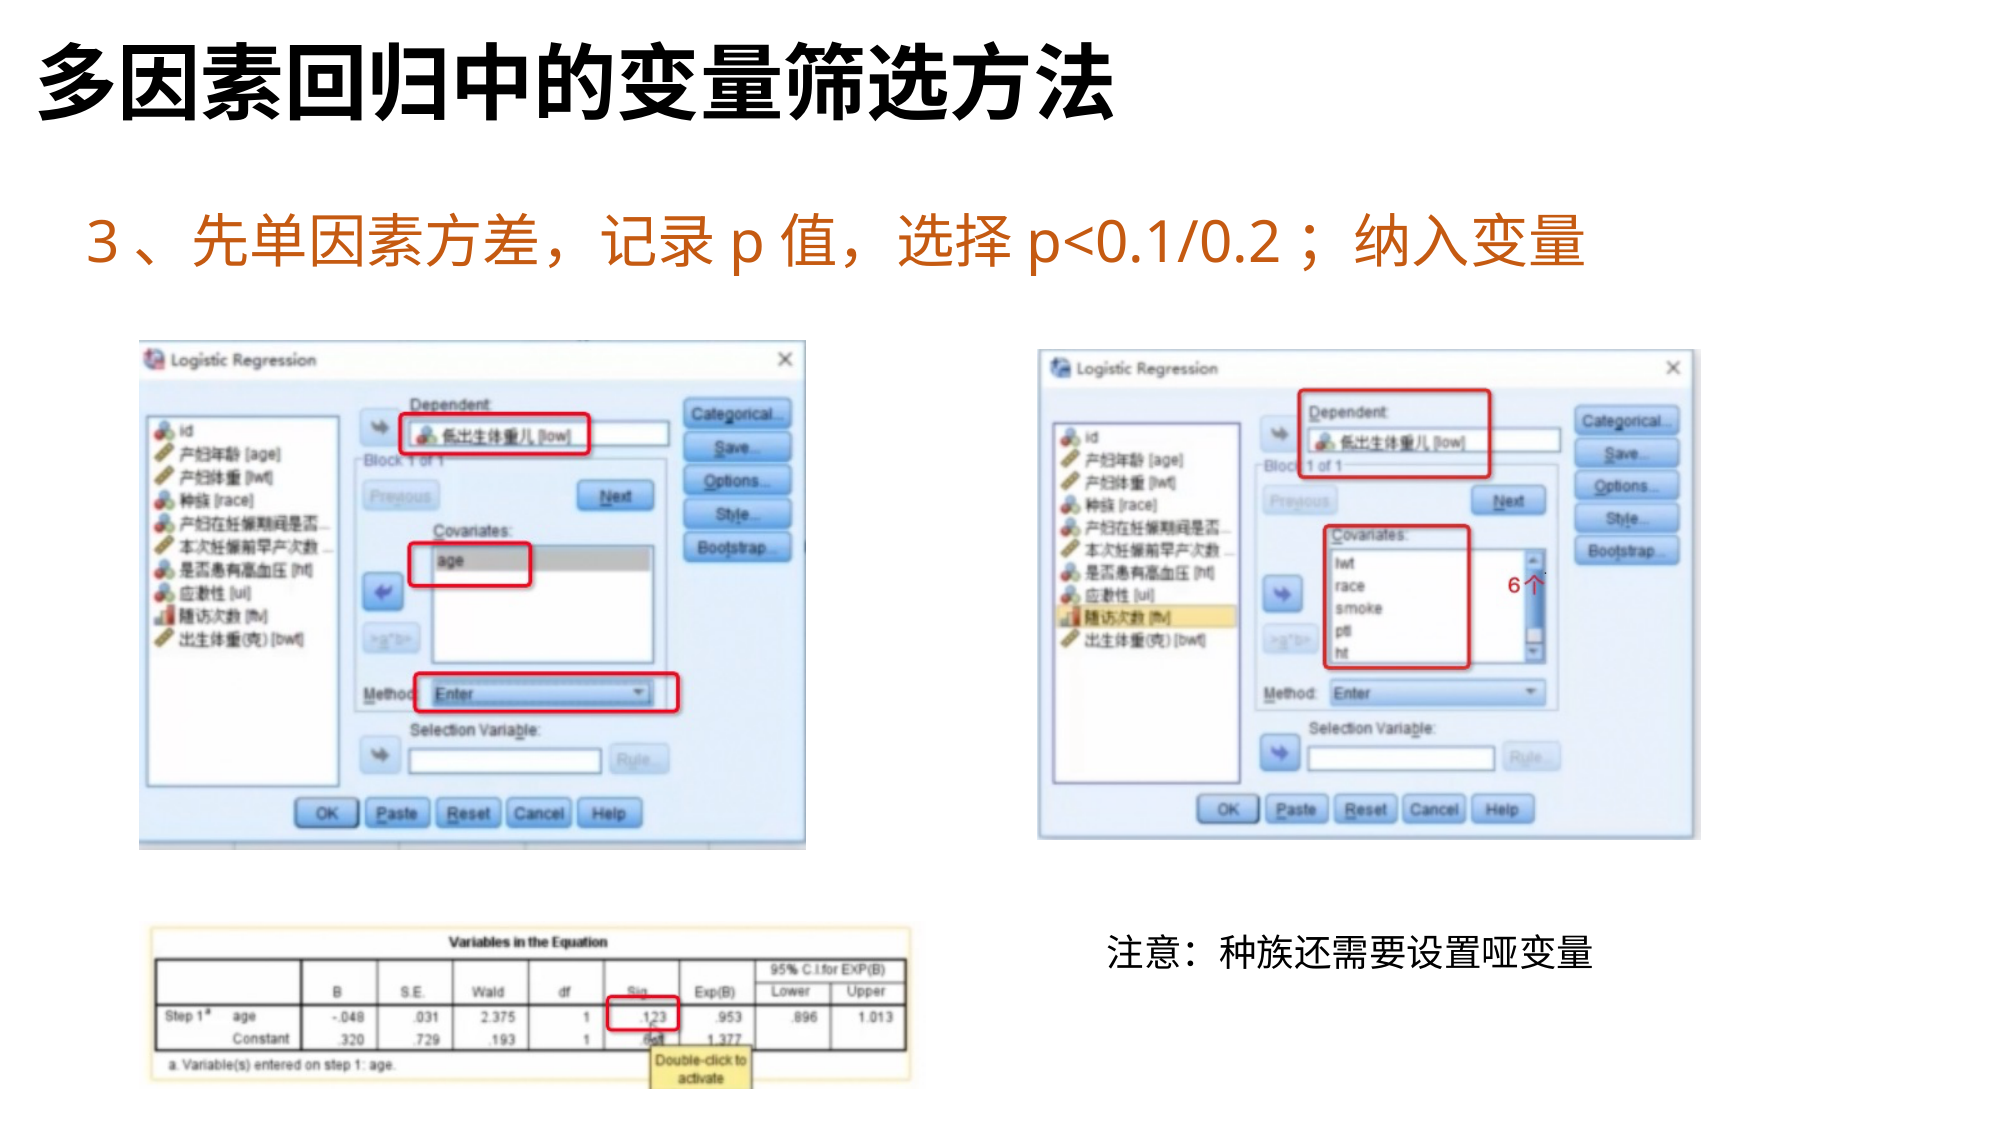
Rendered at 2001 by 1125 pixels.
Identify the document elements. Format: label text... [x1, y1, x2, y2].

text_box 3、先单因素方差，记录p值，选择p<0.1/0.2；纳入变量 [71, 196, 1602, 282]
picture [1037, 349, 1701, 840]
text_box 多因素回归中的变量筛选方法 [19, 22, 1132, 138]
text_box 注意：种族还需要设置哑变量 [1091, 921, 1610, 982]
picture [139, 340, 806, 850]
picture [139, 921, 926, 1089]
